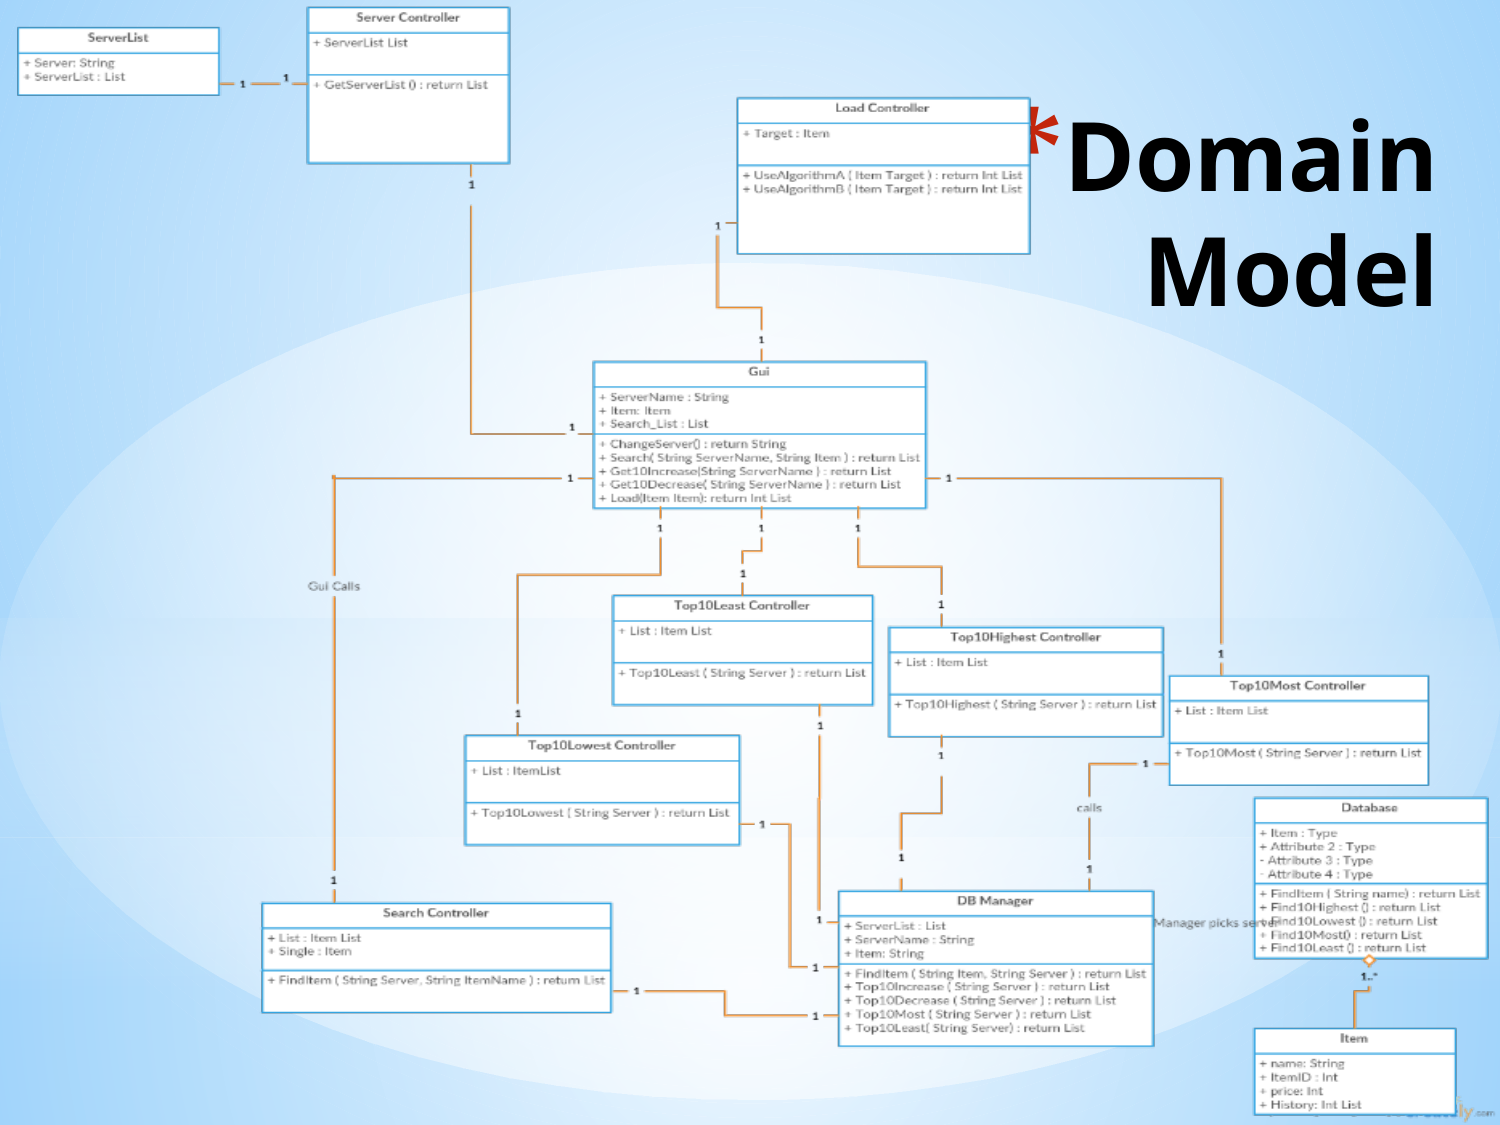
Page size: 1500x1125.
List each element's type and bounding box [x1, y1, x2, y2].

list [8, 0, 1500, 1125]
